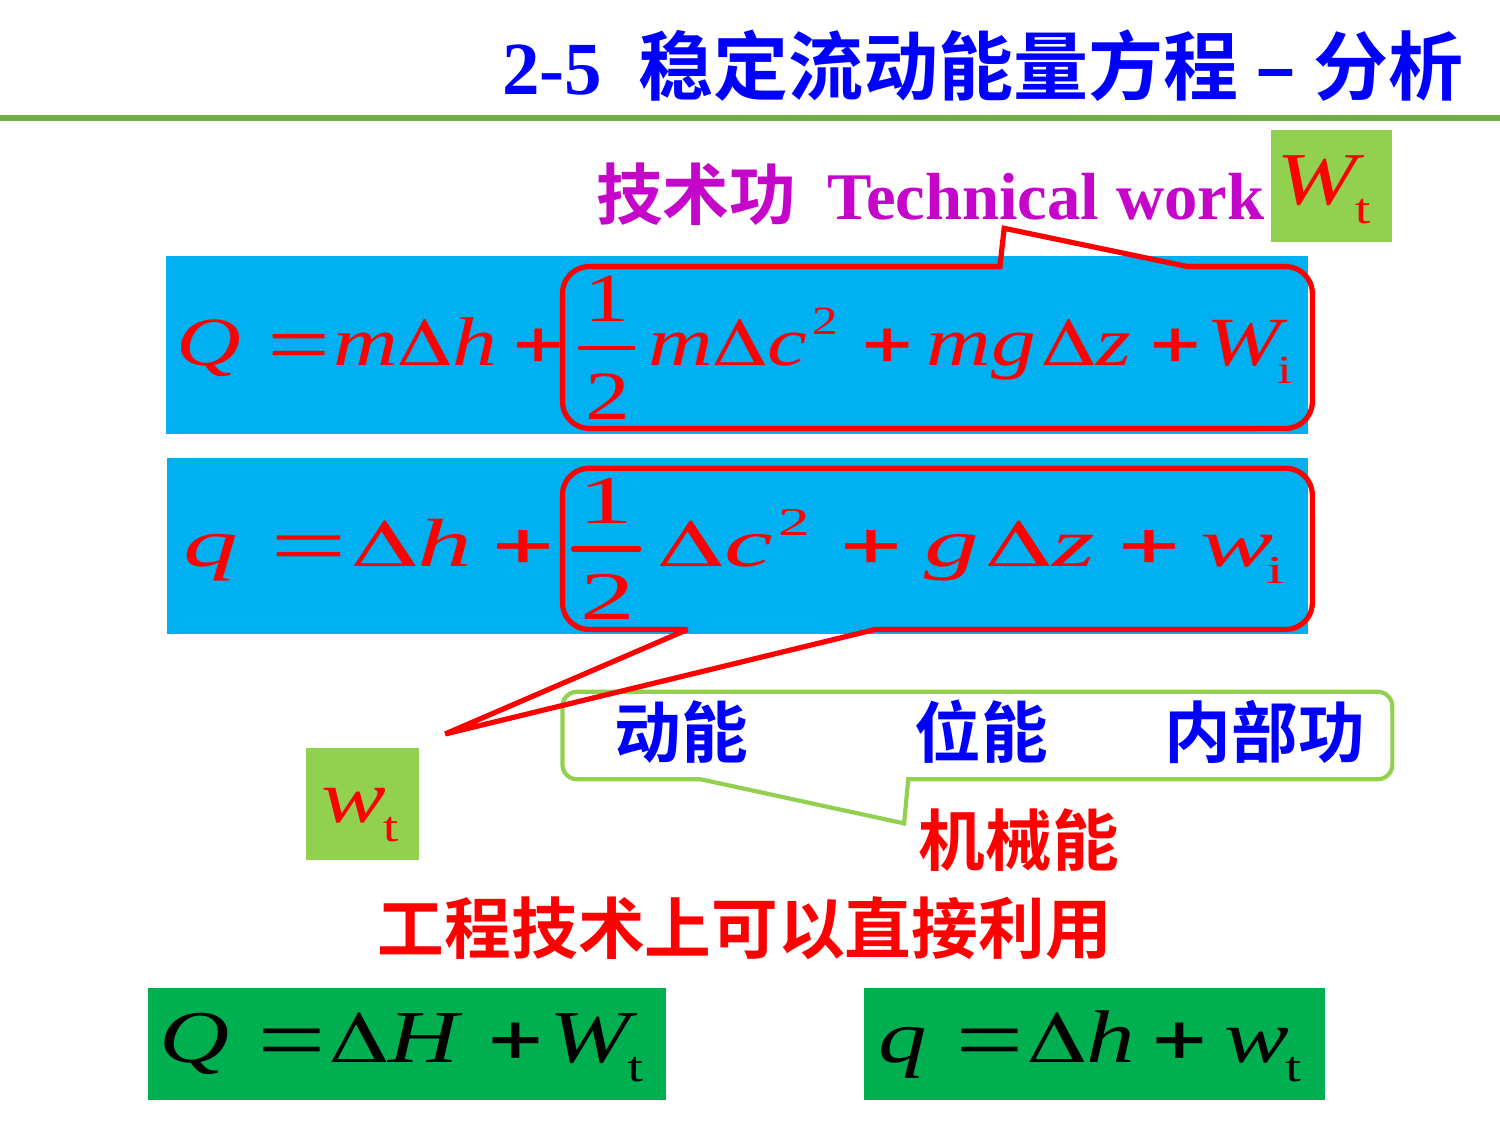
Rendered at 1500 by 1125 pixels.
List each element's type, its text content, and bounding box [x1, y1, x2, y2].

text_box 机械能 [903, 791, 1175, 887]
text_box 2-5 稳定流动能量方程 – 分析 [487, 12, 1488, 118]
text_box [166, 255, 1309, 435]
text_box [1309, 280, 1313, 415]
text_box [864, 987, 1325, 1100]
text_box 技术功 Technical work [581, 154, 1307, 250]
text_box 位能 [899, 683, 1125, 691]
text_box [305, 747, 419, 860]
text_box 内部功 [1384, 768, 1393, 779]
text_box 动能 [627, 683, 800, 691]
text_box [1001, 228, 1133, 255]
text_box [166, 458, 1308, 635]
text_box [445, 635, 853, 734]
text_box 内部功 [1149, 683, 1393, 703]
text_box 工程技术上可以直接利用 [363, 879, 1151, 974]
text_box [1271, 129, 1393, 242]
text_box [1308, 480, 1313, 618]
text_box [562, 691, 1393, 824]
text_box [148, 987, 666, 1100]
